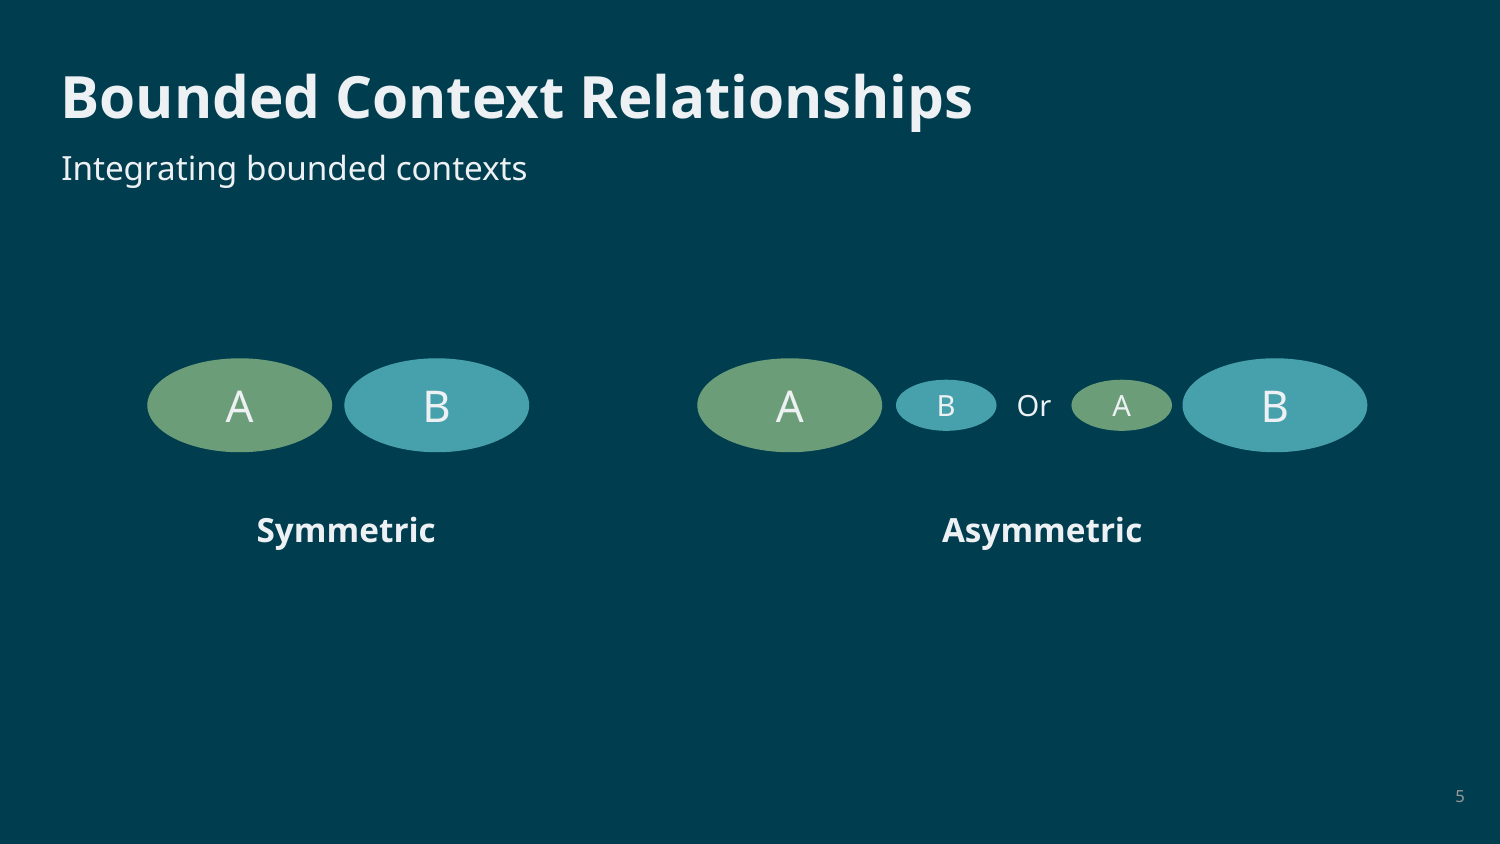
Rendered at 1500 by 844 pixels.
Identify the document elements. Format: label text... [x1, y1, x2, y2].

text_box B [344, 358, 530, 453]
subtitle Integrating bounded contexts [61, 140, 1441, 211]
text_box Symmetric [200, 488, 493, 565]
slide_number ‹#› [1389, 764, 1480, 830]
text_box Asymmetric [895, 488, 1189, 565]
text_box A [1071, 379, 1173, 431]
text_box B [895, 379, 997, 431]
title Bounded Context Relationships [60, 60, 1440, 154]
text_box A [147, 358, 333, 453]
text_box A [697, 358, 883, 453]
text_box B [1182, 358, 1368, 453]
text_box Or [998, 372, 1070, 438]
